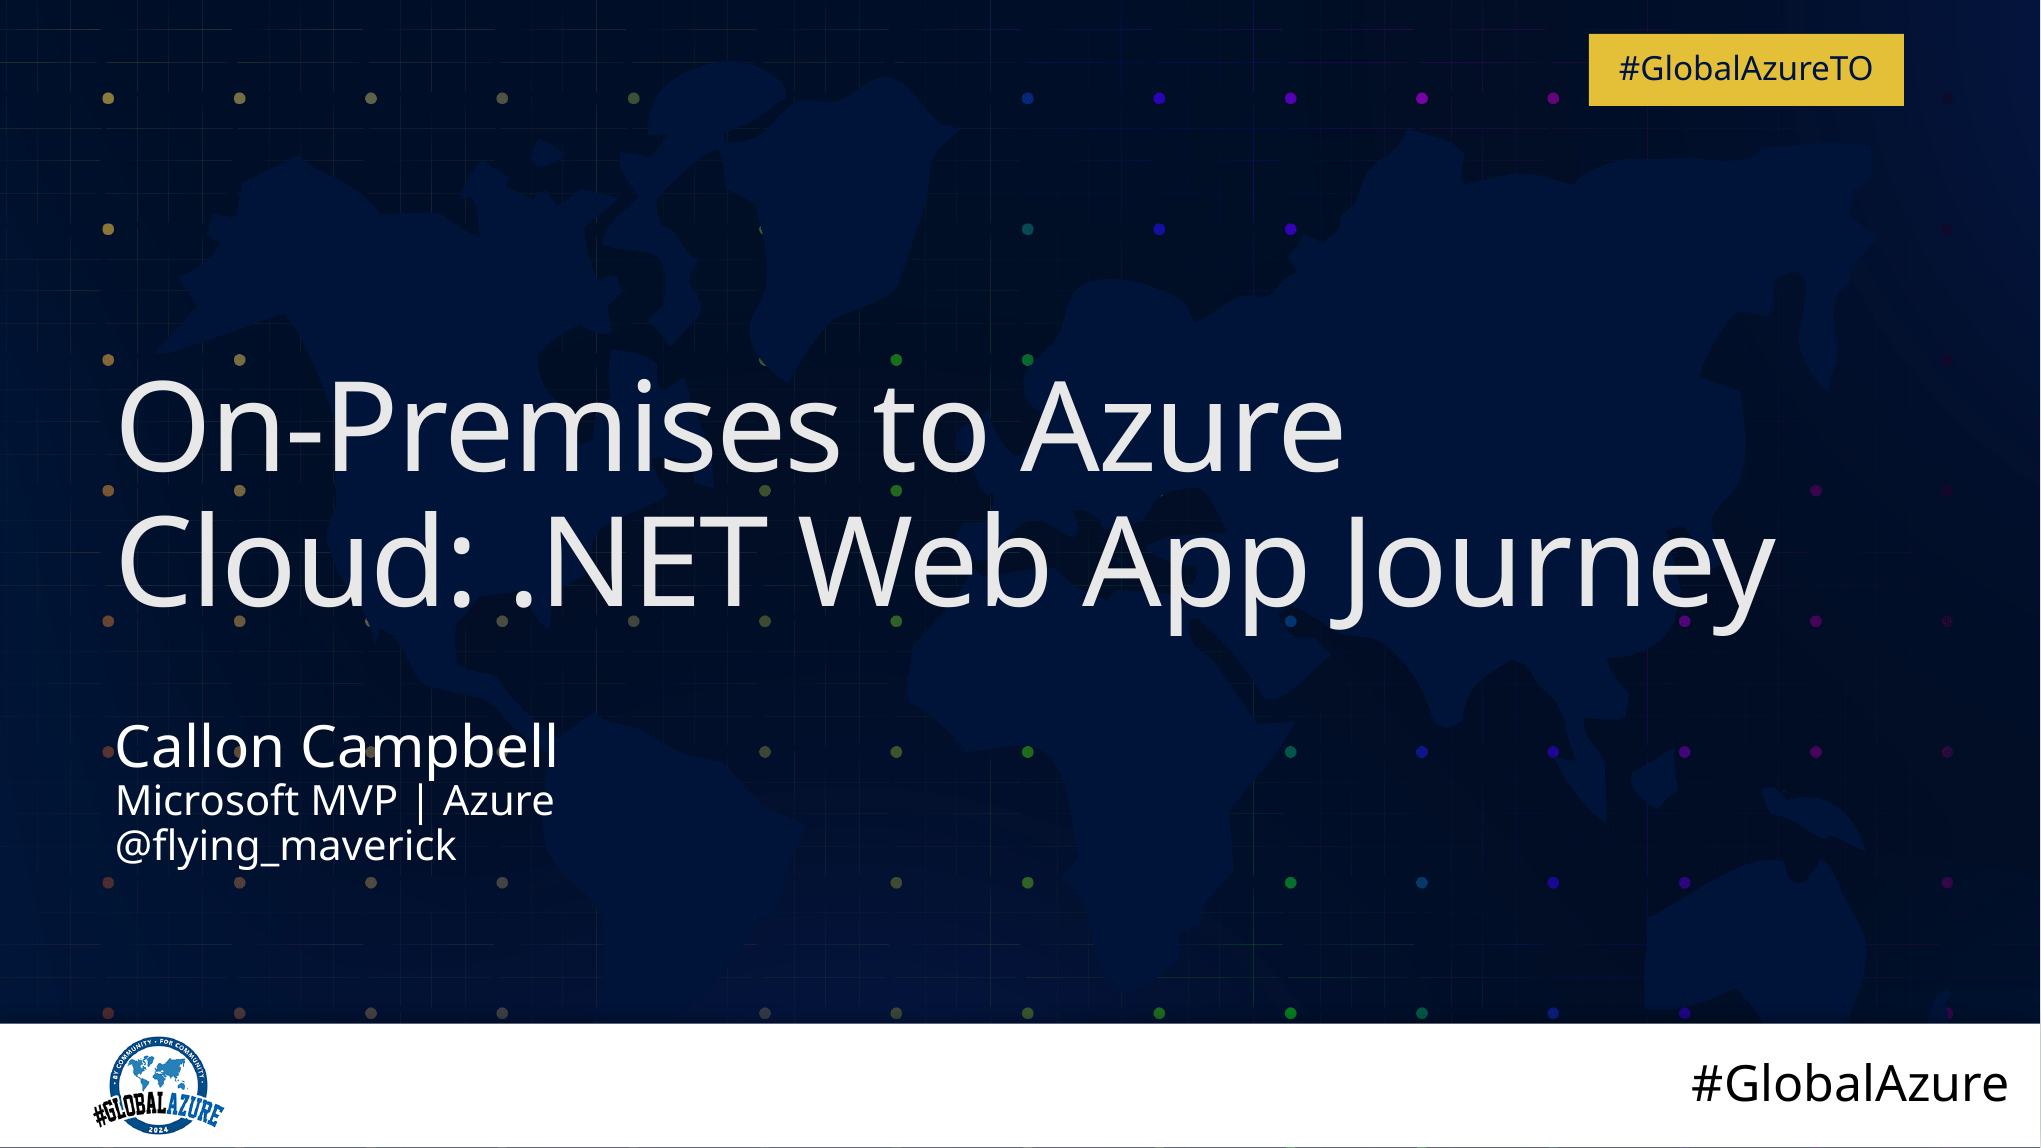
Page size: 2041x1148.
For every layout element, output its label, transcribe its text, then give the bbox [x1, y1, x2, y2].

list Callon Campbell Microsoft MVP | Azure @flying_maverick [90, 698, 1896, 949]
title On-Premises to Azure Cloud: .NET Web App Journey [90, 348, 1896, 649]
picture [88, 1031, 228, 1140]
picture [0, 0, 2041, 1023]
